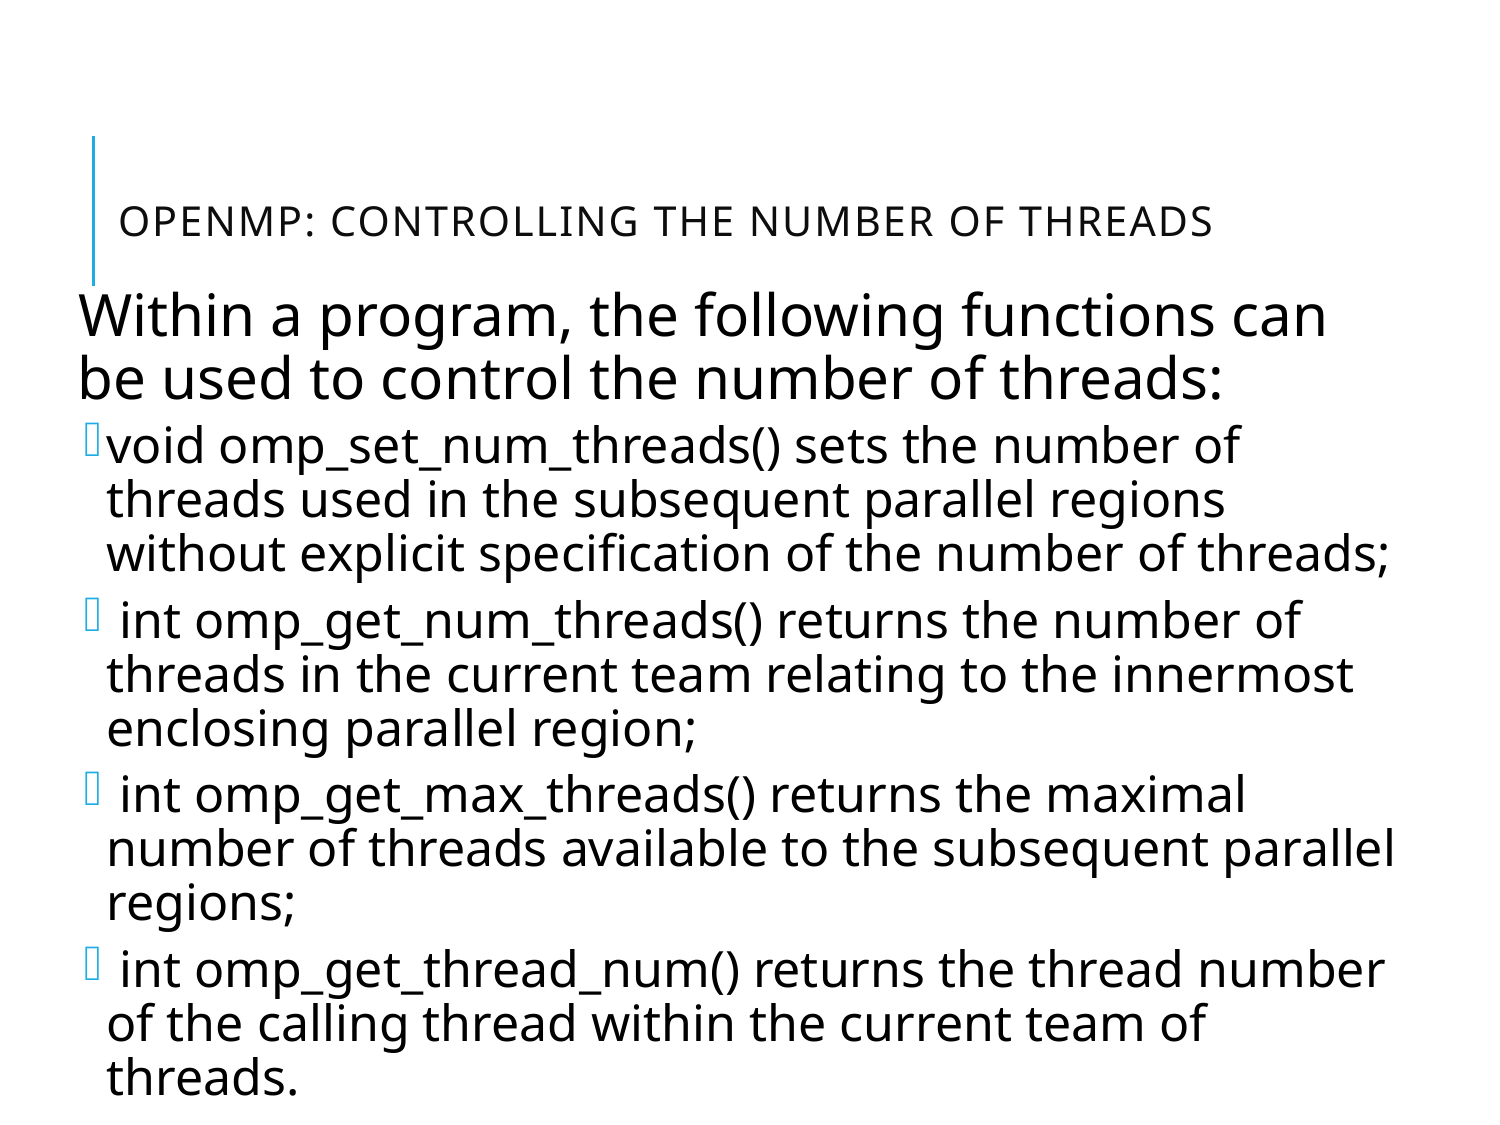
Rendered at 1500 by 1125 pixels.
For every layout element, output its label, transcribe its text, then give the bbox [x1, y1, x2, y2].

list Within a program, the following functions can be used to control the number of threads: void omp_set_num_threads() sets the number of threads used in the subsequent parallel regions without explicit specification of the number of threads; int omp_get_num_threads() returns the number of threads in the current team relating to the innermost enclosing parallel region; int omp_get_max_threads() returns the maximal number of threads available to the subsequent parallel regions; int omp_get_thread_num() returns the thread number of the calling thread within the current team of threads. [55, 279, 1416, 1125]
title OpenMP: controlling the number of threads [103, 185, 1397, 263]
